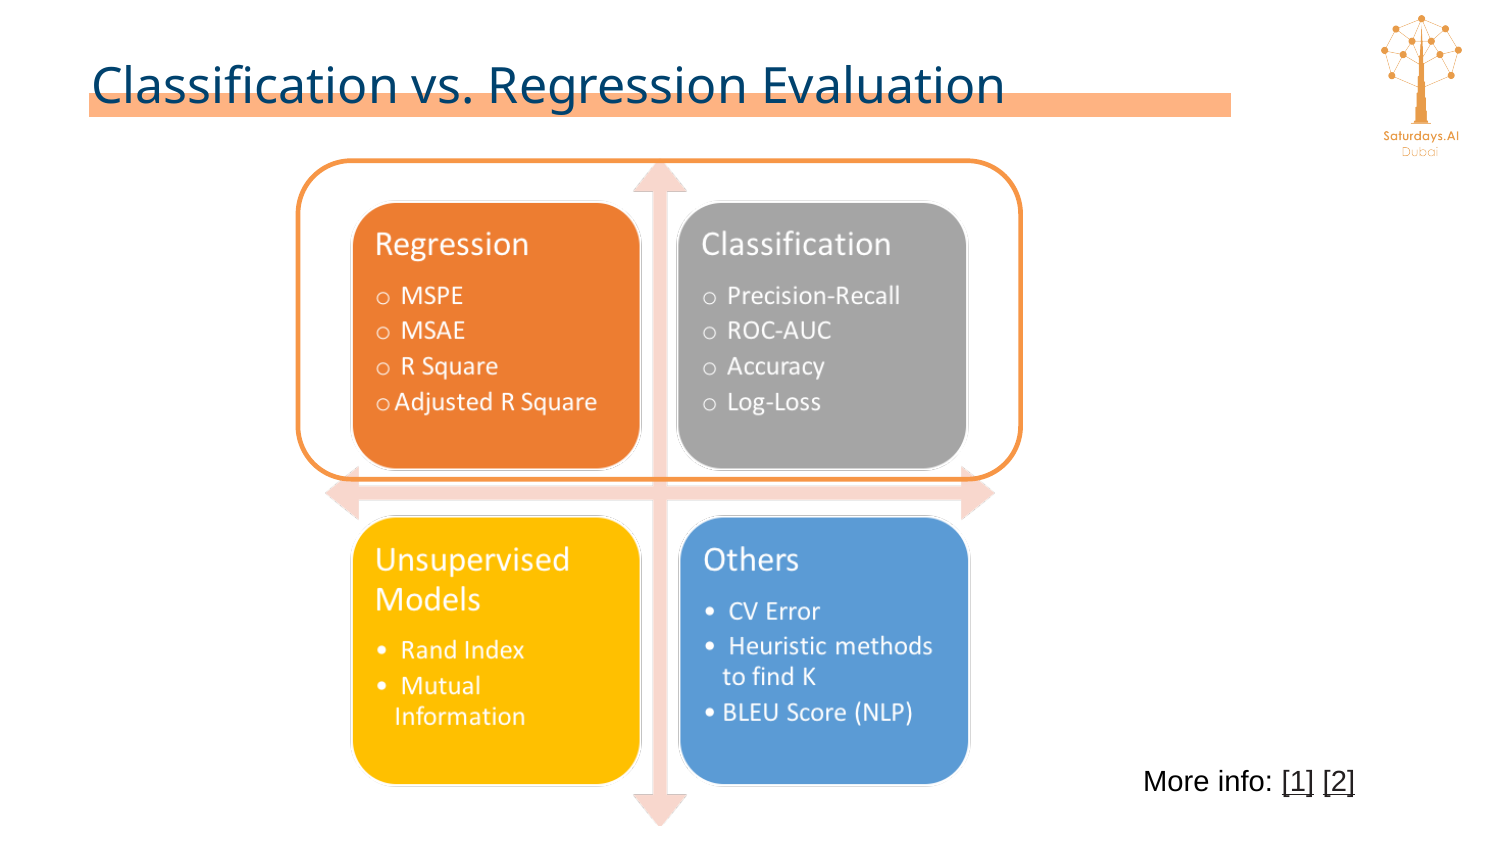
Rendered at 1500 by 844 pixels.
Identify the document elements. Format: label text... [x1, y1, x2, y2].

text_box Classification vs. Regression Evaluation [88, 50, 1118, 104]
text_box More info: [1] [2] [1216, 747, 1447, 826]
picture [108, 158, 1212, 826]
picture [1380, 15, 1462, 160]
